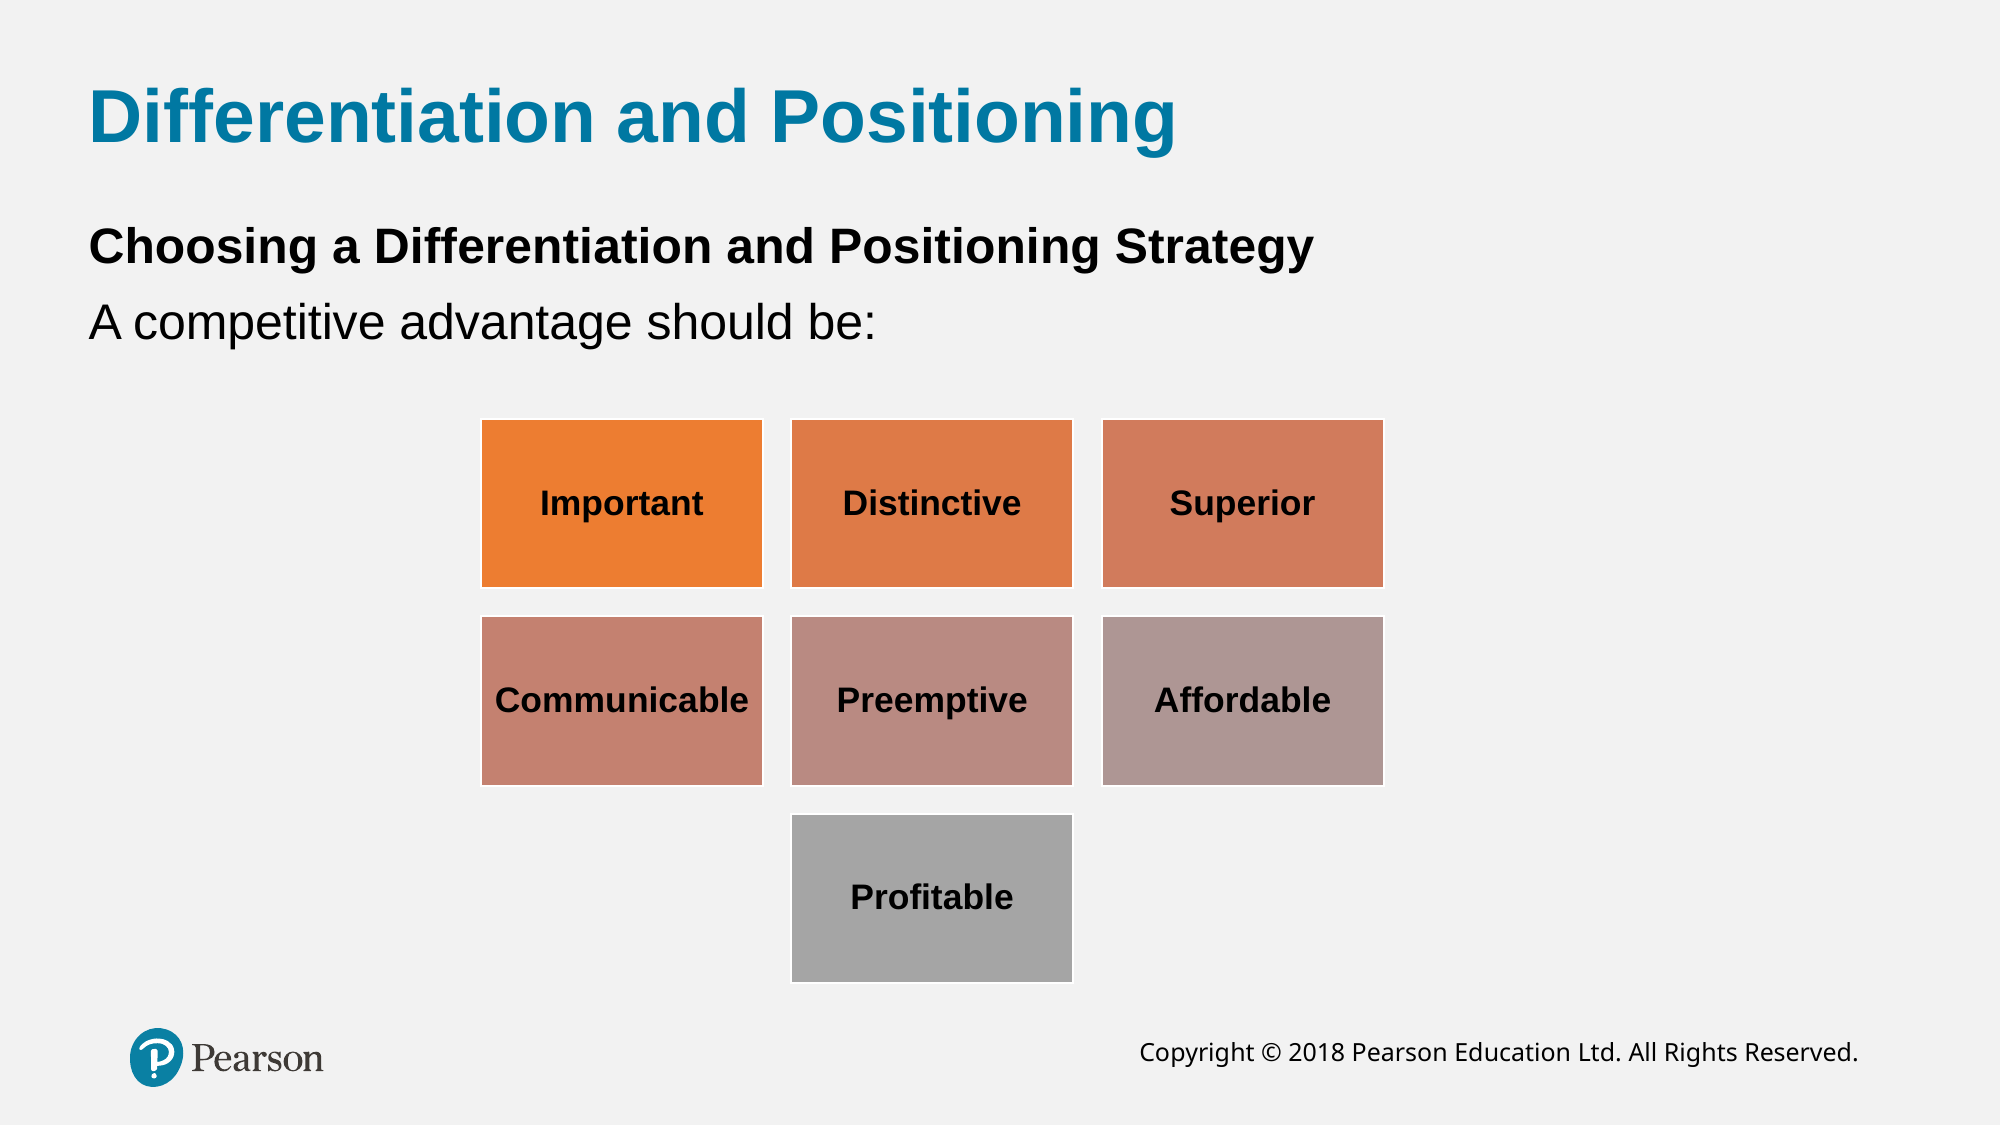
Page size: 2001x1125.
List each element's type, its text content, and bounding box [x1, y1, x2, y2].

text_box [480, 415, 1384, 987]
title Differentiation and Positioning [73, 56, 2000, 182]
list A competitive advantage should be: [73, 289, 1863, 368]
list Choosing a Differentiation and Positioning Strategy [73, 212, 1656, 283]
